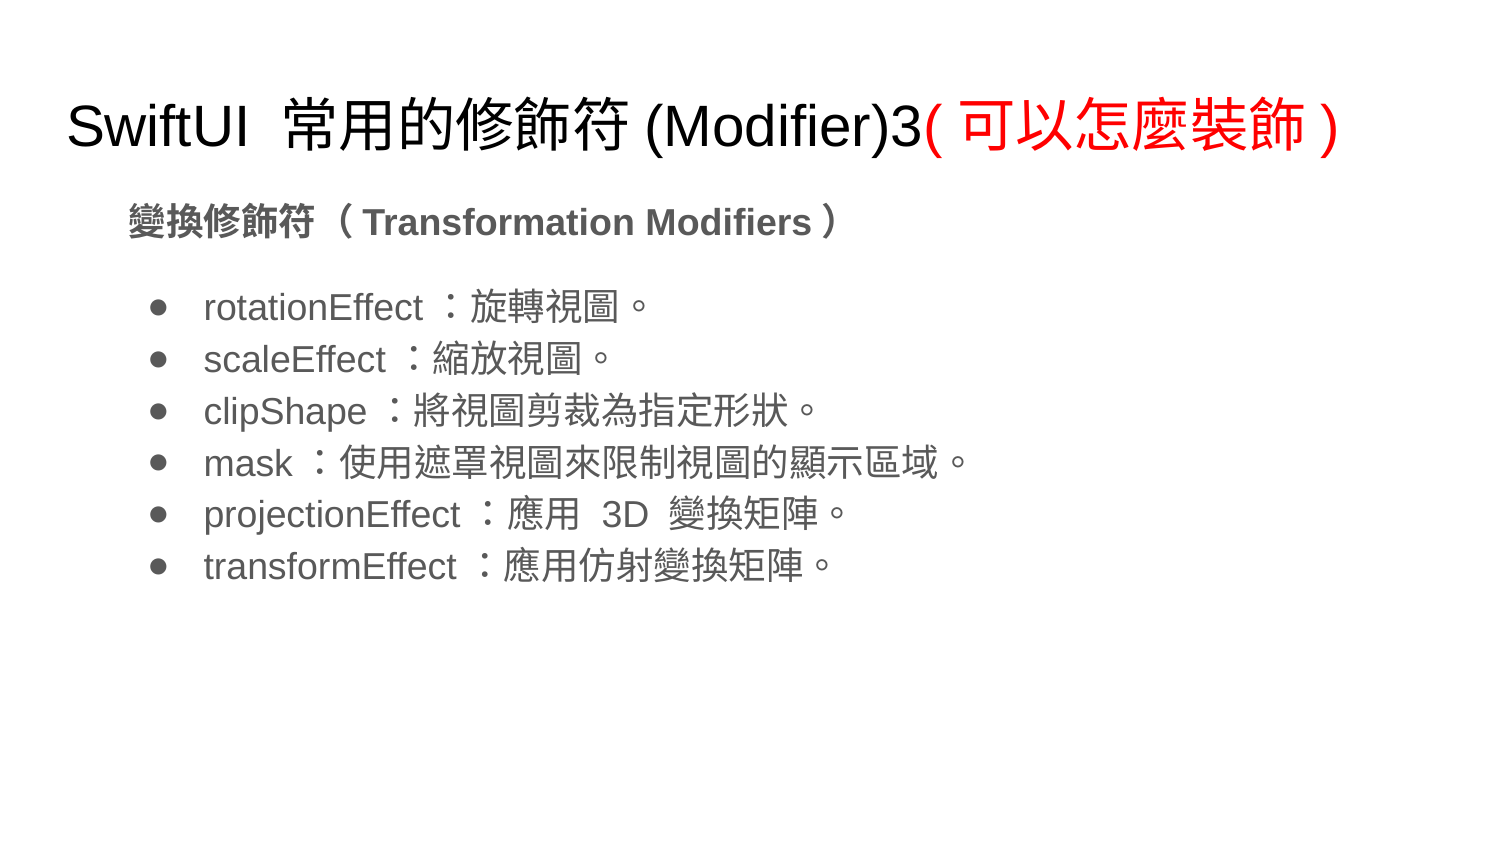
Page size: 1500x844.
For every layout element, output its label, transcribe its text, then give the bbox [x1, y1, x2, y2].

title SwiftUI 常用的修飾符(Modifier)3(可以怎麼裝飾) [51, 72, 1449, 167]
list 變換修飾符（Transformation Modifiers） rotationEffect：旋轉視圖。 scaleEffect：縮放視圖。 clipShape：將視圖剪裁為指定形狀。 mask：使用遮罩視圖來限制視圖的顯示區域。 projectionEffect：應用 3D 變換矩陣。 transformEffect：應用仿射變換矩陣。 [113, 176, 1449, 737]
